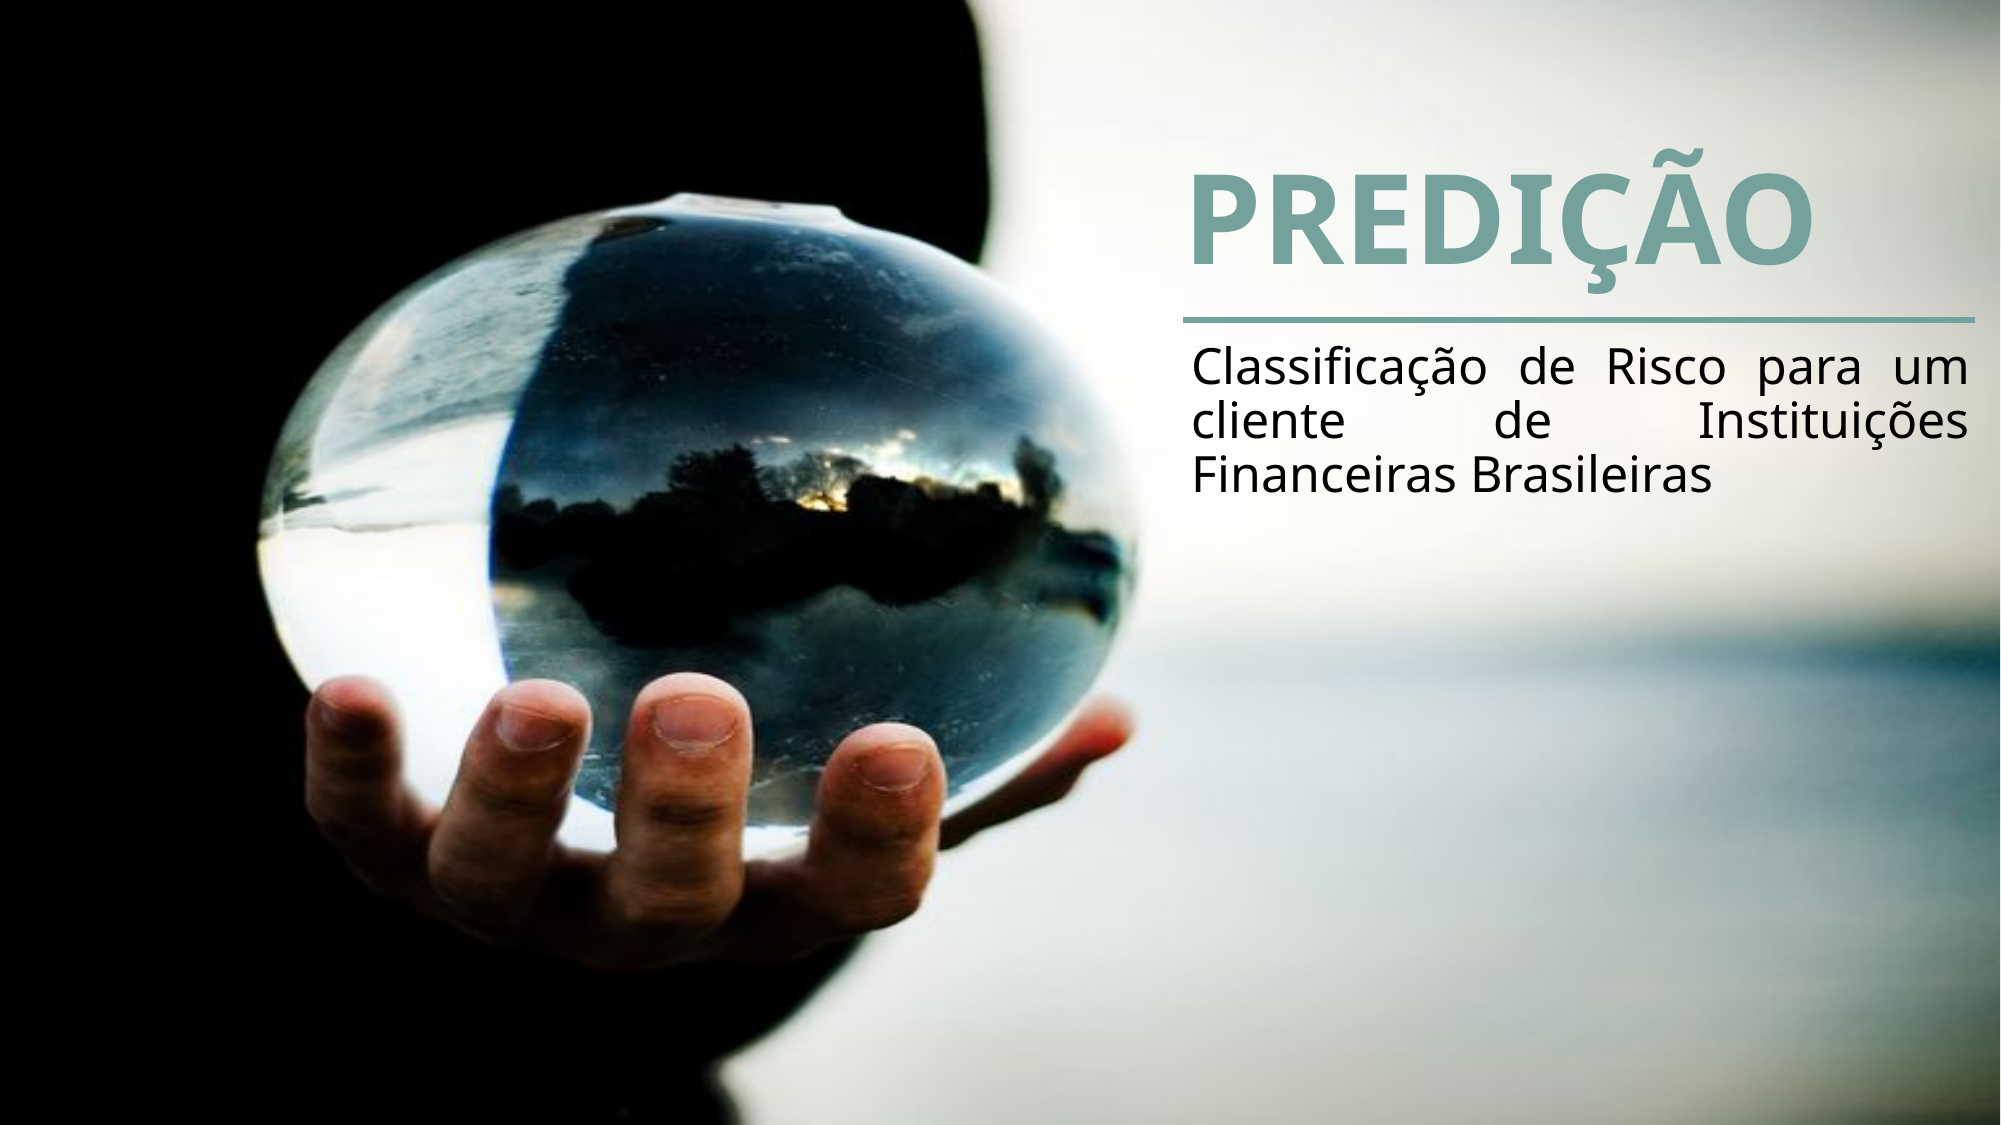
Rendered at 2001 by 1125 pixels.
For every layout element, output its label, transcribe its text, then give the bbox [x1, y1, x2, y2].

title PREDIÇÃO [1168, 74, 1980, 297]
picture [0, 0, 2001, 1125]
subtitle Classificação de Risco para um cliente de Instituições Financeiras Brasileiras [1176, 333, 1986, 542]
